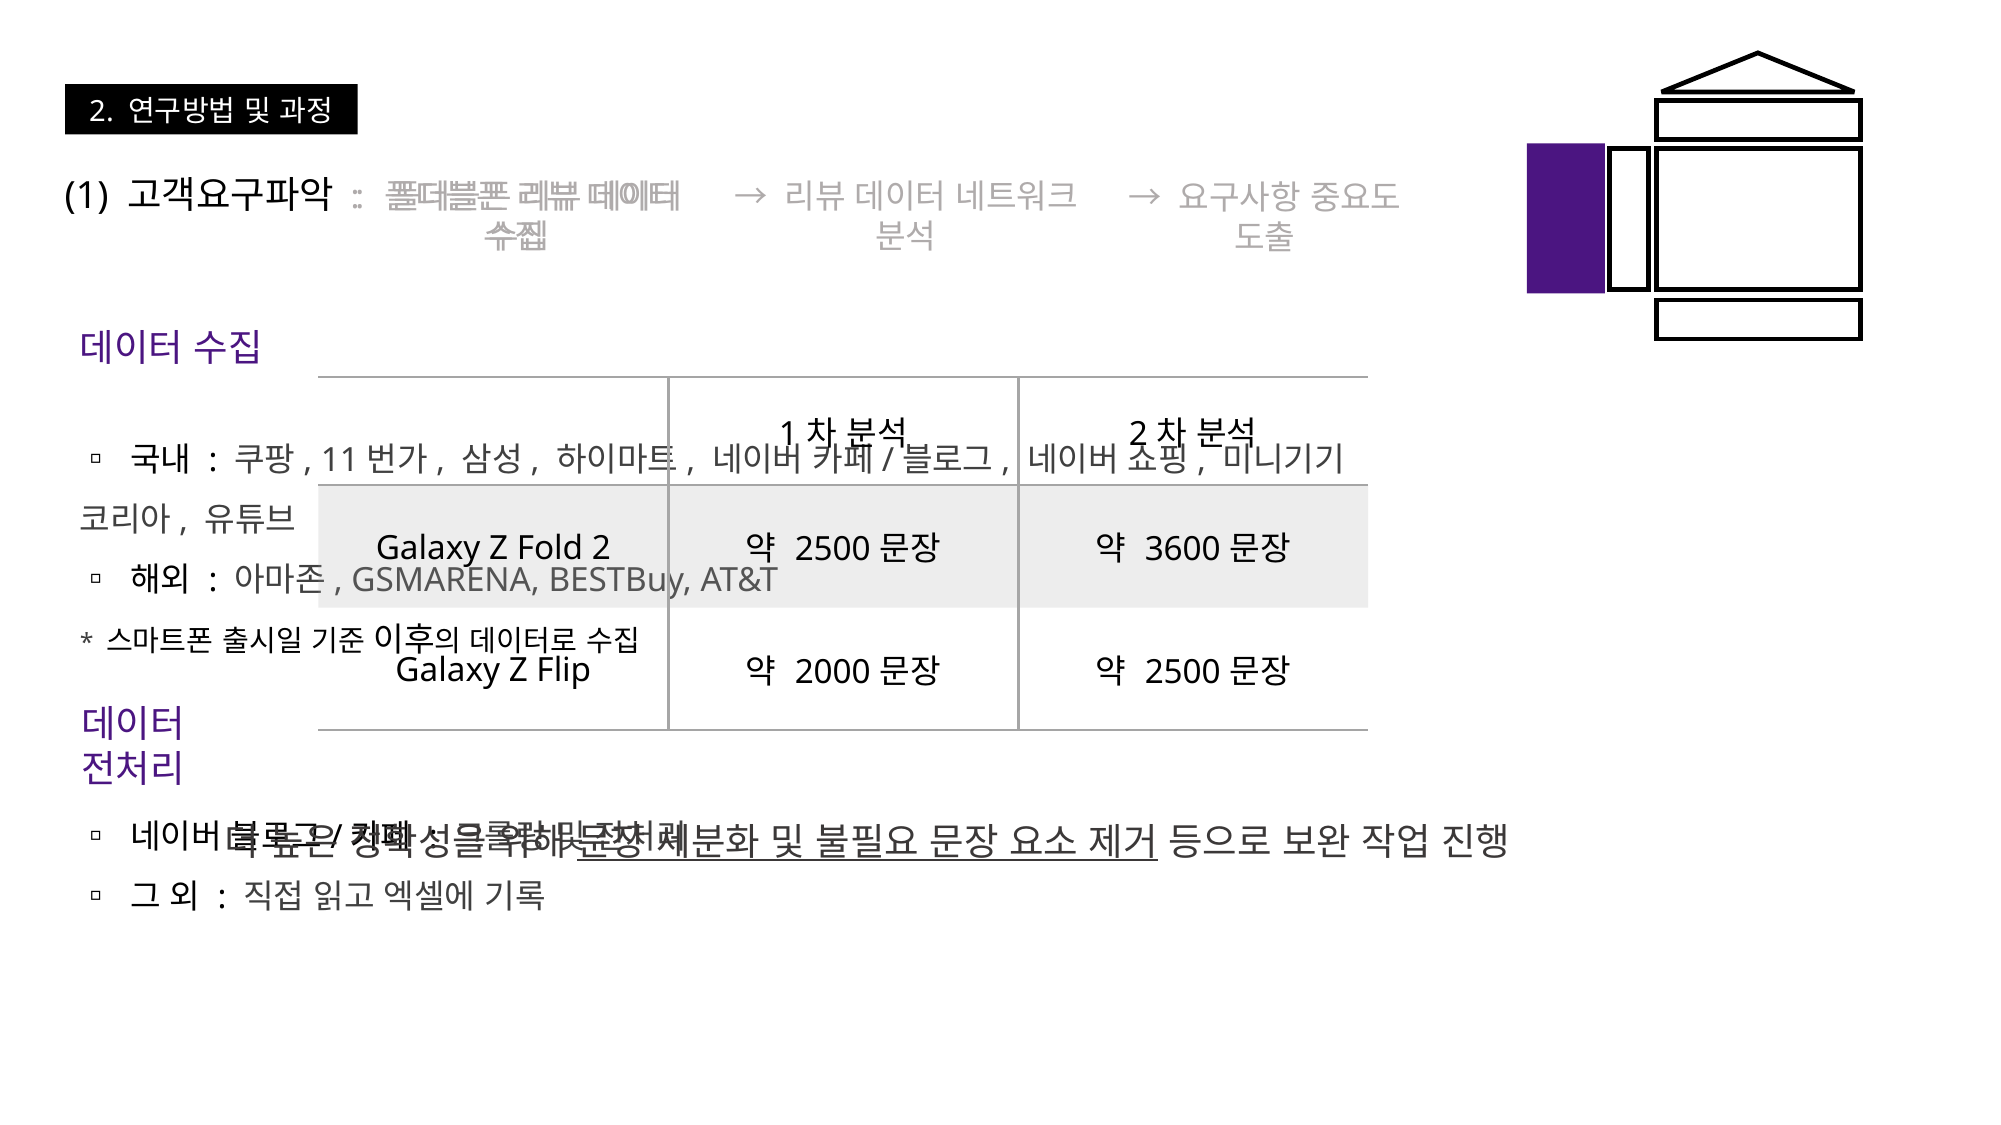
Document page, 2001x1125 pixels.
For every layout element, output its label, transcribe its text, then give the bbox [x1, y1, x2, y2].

table_cell 약 2500문장 [1020, 608, 1368, 729]
table_header 1차 분석 [670, 378, 1017, 484]
text_box (1) 고객요구파악 [49, 163, 350, 223]
text_box → 요구사항 중요도 도출 [1087, 169, 1443, 264]
table_cell 약 2500문장 [670, 486, 1017, 608]
table_cell 약 3600문장 [1020, 486, 1368, 608]
table_header [318, 378, 667, 484]
text_box ▫ 네이버 블로그/카페 : 크롤링 및 전처리 ▫ 그 외 : 직접 읽고 엑셀에 기록 [65, 787, 1369, 923]
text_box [1530, 52, 1861, 340]
text_box 데이터 수집 [65, 316, 299, 377]
text_box ▫ 국내 : 쿠팡, 11번가, 삼성, 하이마트, 네이버 카페/블로그, 네이버 쇼핑, 미니기기 코리아, 유튜브 ▫ 해외 : 아마존, GSMARENA, BESTBuy, AT&T * 스마트폰 출시일 기준 이후의 데이터로 수집 [65, 411, 318, 666]
text_box 더 높은 정확성을 위해 문장 세분화 및 불필요 문장 요소 제거 등으로 보완 작업 진행 [204, 810, 1531, 871]
text_box : 폴더블폰 리뷰 데이터 수집 [313, 168, 715, 263]
table_cell Galaxy Z Flip [318, 608, 667, 729]
text_box 2. 연구방법 및 과정 [64, 83, 359, 135]
table_header 2차 분석 [1020, 378, 1368, 484]
text_box → 리뷰 데이터 네트워크 분석 [715, 168, 1123, 263]
table_cell 약 2000문장 [670, 608, 1017, 729]
text_box 데이터 전처리 [66, 692, 301, 787]
text_box [1526, 142, 1530, 294]
table_cell Galaxy Z Fold 2 [318, 486, 667, 608]
